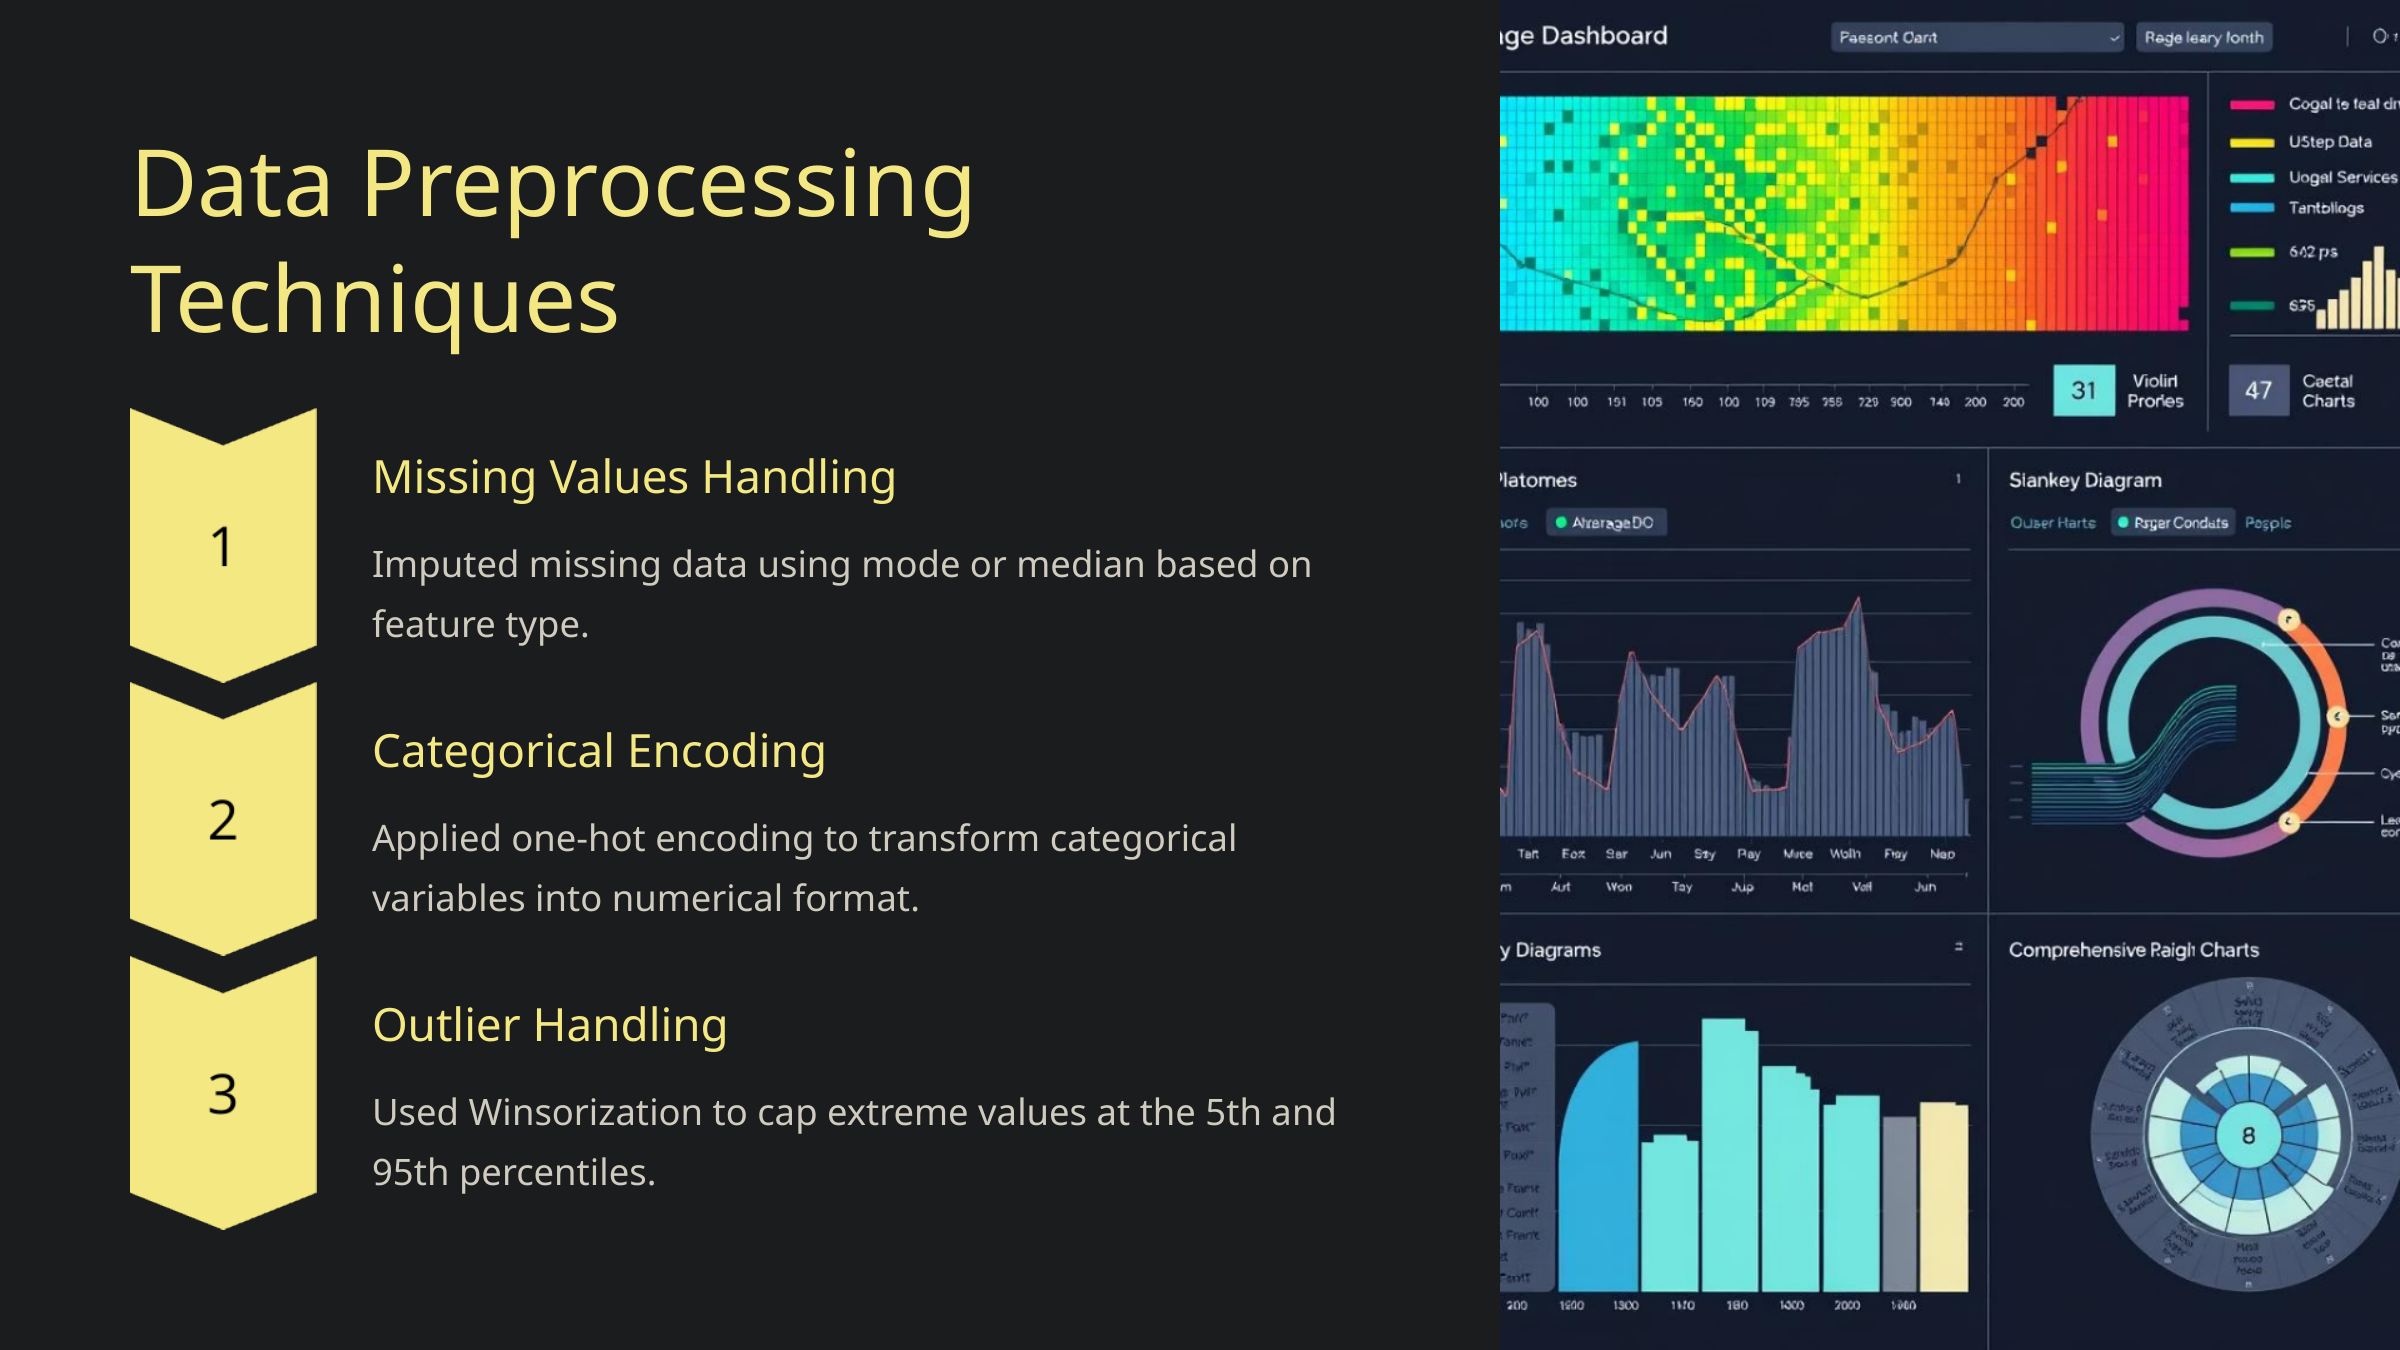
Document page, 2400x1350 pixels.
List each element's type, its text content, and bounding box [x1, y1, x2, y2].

text_box Outlier Handling [371, 993, 838, 1052]
text_box Used Winsorization to cap extreme values at the 5th and 95th percentiles. [372, 1073, 1370, 1193]
picture [1499, 0, 2400, 1350]
text_box Imputed missing data using mode or median based on feature type. [372, 525, 1370, 645]
picture [130, 408, 317, 1230]
text_box Applied one-hot encoding to transform categorical variables into numerical format. [372, 799, 1370, 919]
text_box Categorical Encoding [371, 719, 850, 778]
text_box Data Preprocessing Techniques [130, 119, 1370, 353]
text_box Missing Values Handling [371, 445, 919, 504]
